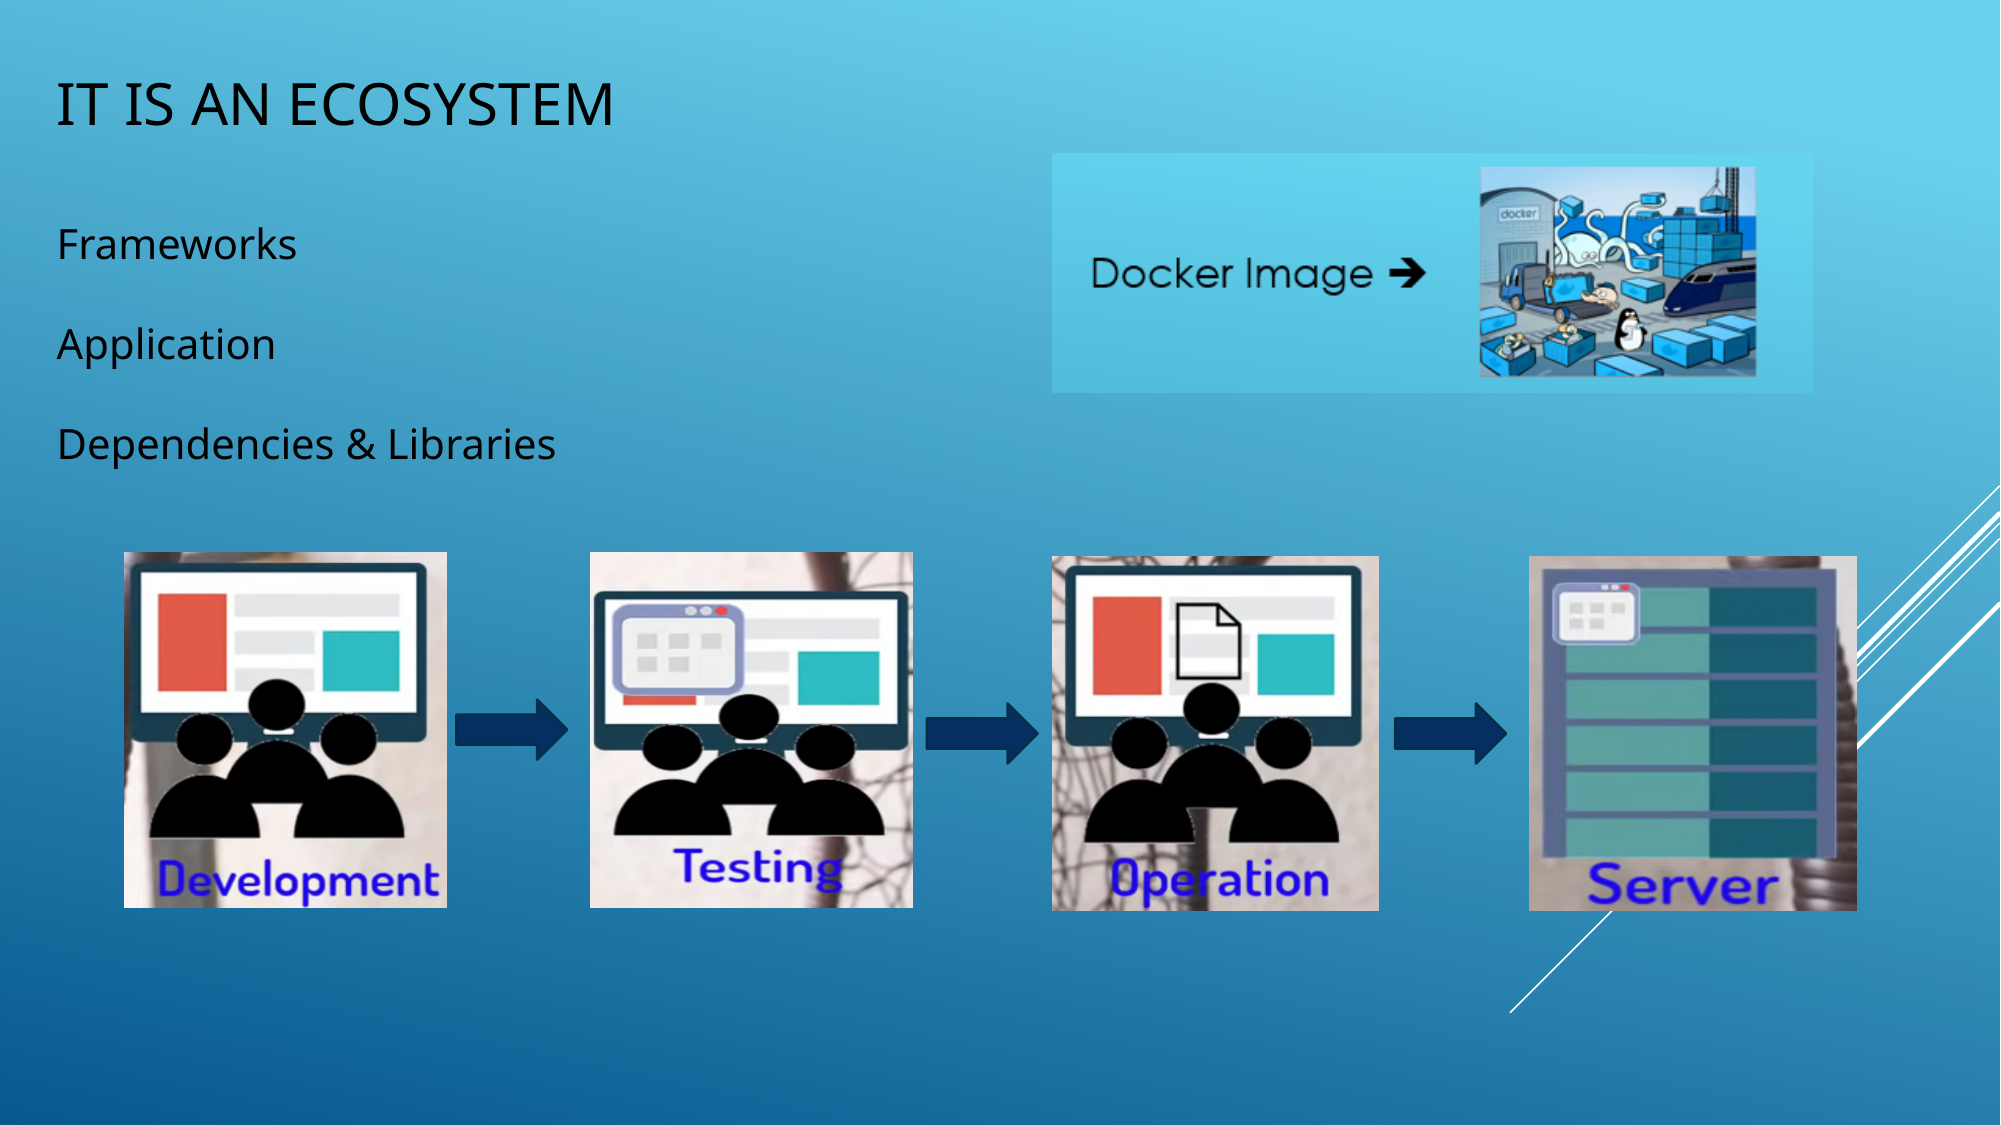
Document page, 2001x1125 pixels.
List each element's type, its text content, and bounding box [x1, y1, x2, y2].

picture [1051, 153, 1814, 393]
picture [1529, 555, 1857, 912]
picture [124, 551, 447, 908]
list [589, 551, 913, 908]
picture [1051, 555, 1379, 912]
text_box Frameworks Application Dependencies & Libraries [41, 165, 1781, 476]
text_box [455, 698, 569, 761]
title It is an ecosystem [41, 38, 1627, 165]
text_box [925, 702, 1039, 765]
text_box [1393, 702, 1507, 765]
